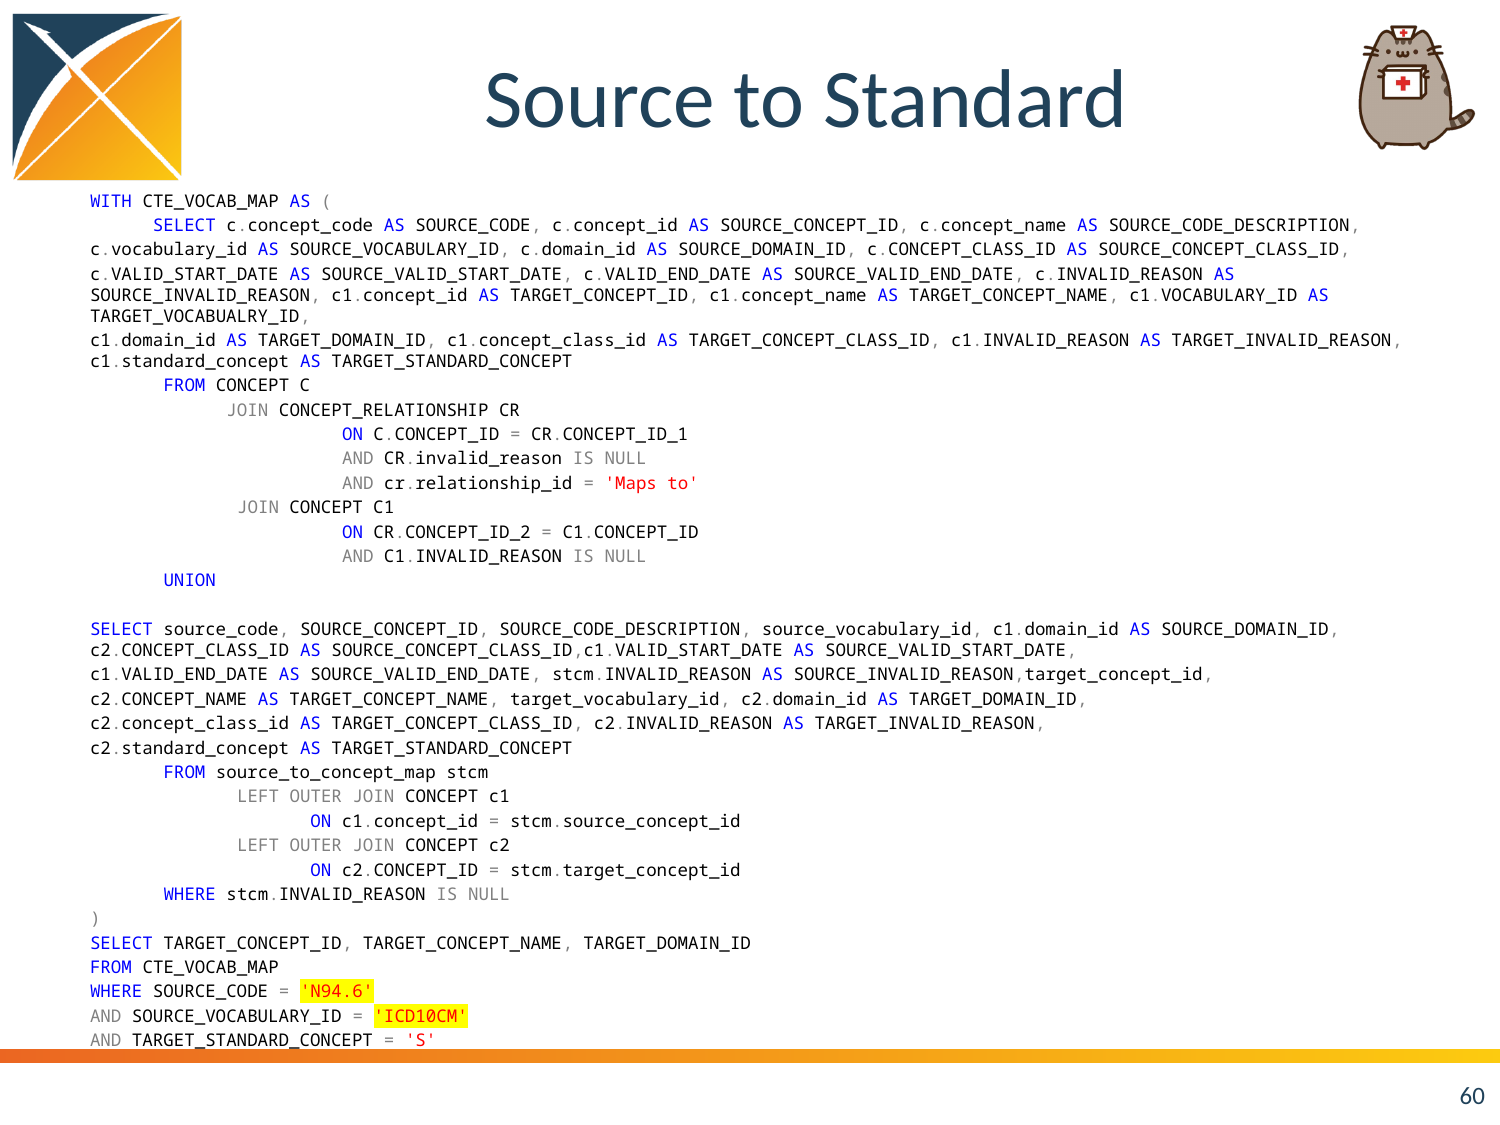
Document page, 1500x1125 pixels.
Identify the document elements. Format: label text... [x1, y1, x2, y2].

slide_number 60 [1149, 1065, 1500, 1125]
list WITH CTE_VOCAB_MAP AS ( SELECT c.concept_code AS SOURCE_CODE, c.concept_id AS SOURCE_CONCEPT_ID, c.concept_name AS SOURCE_CODE_DESCRIPTION, c.vocabulary_id AS SOURCE_VOCABULARY_ID, c.domain_id AS SOURCE_DOMAIN_ID, c.CONCEPT_CLASS_ID AS SOURCE_CONCEPT_CLASS_ID, c.VALID_START_DATE AS SOURCE_VALID_START_DATE, c.VALID_END_DATE AS SOURCE_VALID_END_DATE, c.INVALID_REASON AS SOURCE_INVALID_REASON, c1.concept_id AS TARGET_CONCEPT_ID, c1.concept_name AS TARGET_CONCEPT_NAME, c1.VOCABULARY_ID AS TARGET_VOCABUALRY_ID, c1.domain_id AS TARGET_DOMAIN_ID, c1.concept_class_id AS TARGET_CONCEPT_CLASS_ID, c1.INVALID_REASON AS TARGET_INVALID_REASON, c1.standard_concept AS TARGET_STANDARD_CONCEPT FROM CONCEPT C JOIN CONCEPT_RELATIONSHIP CR ON C.CONCEPT_ID = CR.CONCEPT_ID_1 AND CR.invalid_reason IS NULL AND cr.relationship_id = 'Maps to' JOIN CONCEPT C1 ON CR.CONCEPT_ID_2 = C1.CONCEPT_ID AND C1.INVALID_REASON IS NULL UNION SELECT source_code, SOURCE_CONCEPT_ID, SOURCE_CODE_DESCRIPTION, source_vocabulary_id, c1.domain_id AS SOURCE_DOMAIN_ID, c2.CONCEPT_CLASS_ID AS SOURCE_CONCEPT_CLASS_ID,c1.VALID_START_DATE AS SOURCE_VALID_START_DATE, c1.VALID_END_DATE AS SOURCE_VALID_END_DATE, stcm.INVALID_REASON AS SOURCE_INVALID_REASON,target_concept_id, c2.CONCEPT_NAME AS TARGET_CONCEPT_NAME, target_vocabulary_id, c2.domain_id AS TARGET_DOMAIN_ID, c2.concept_class_id AS TARGET_CONCEPT_CLASS_ID, c2.INVALID_REASON AS TARGET_INVALID_REASON, c2.standard_concept AS TARGET_STANDARD_CONCEPT FROM source_to_concept_map stcm LEFT OUTER JOIN CONCEPT c1 ON c1.concept_id = stcm.source_concept_id LEFT OUTER JOIN CONCEPT c2 ON c2.CONCEPT_ID = stcm.target_concept_id WHERE stcm.INVALID_REASON IS NULL ) SELECT TARGET_CONCEPT_ID, TARGET_CONCEPT_NAME, TARGET_DOMAIN_ID FROM CTE_VOCAB_MAP WHERE SOURCE_CODE = 'N94.6' AND SOURCE_VOCABULARY_ID = 'ICD10CM' AND TARGET_STANDARD_CONCEPT = 'S' [75, 182, 1425, 1066]
picture [1324, 6, 1493, 171]
picture [0, 0, 206, 200]
title Source to Standard [187, 24, 1319, 163]
